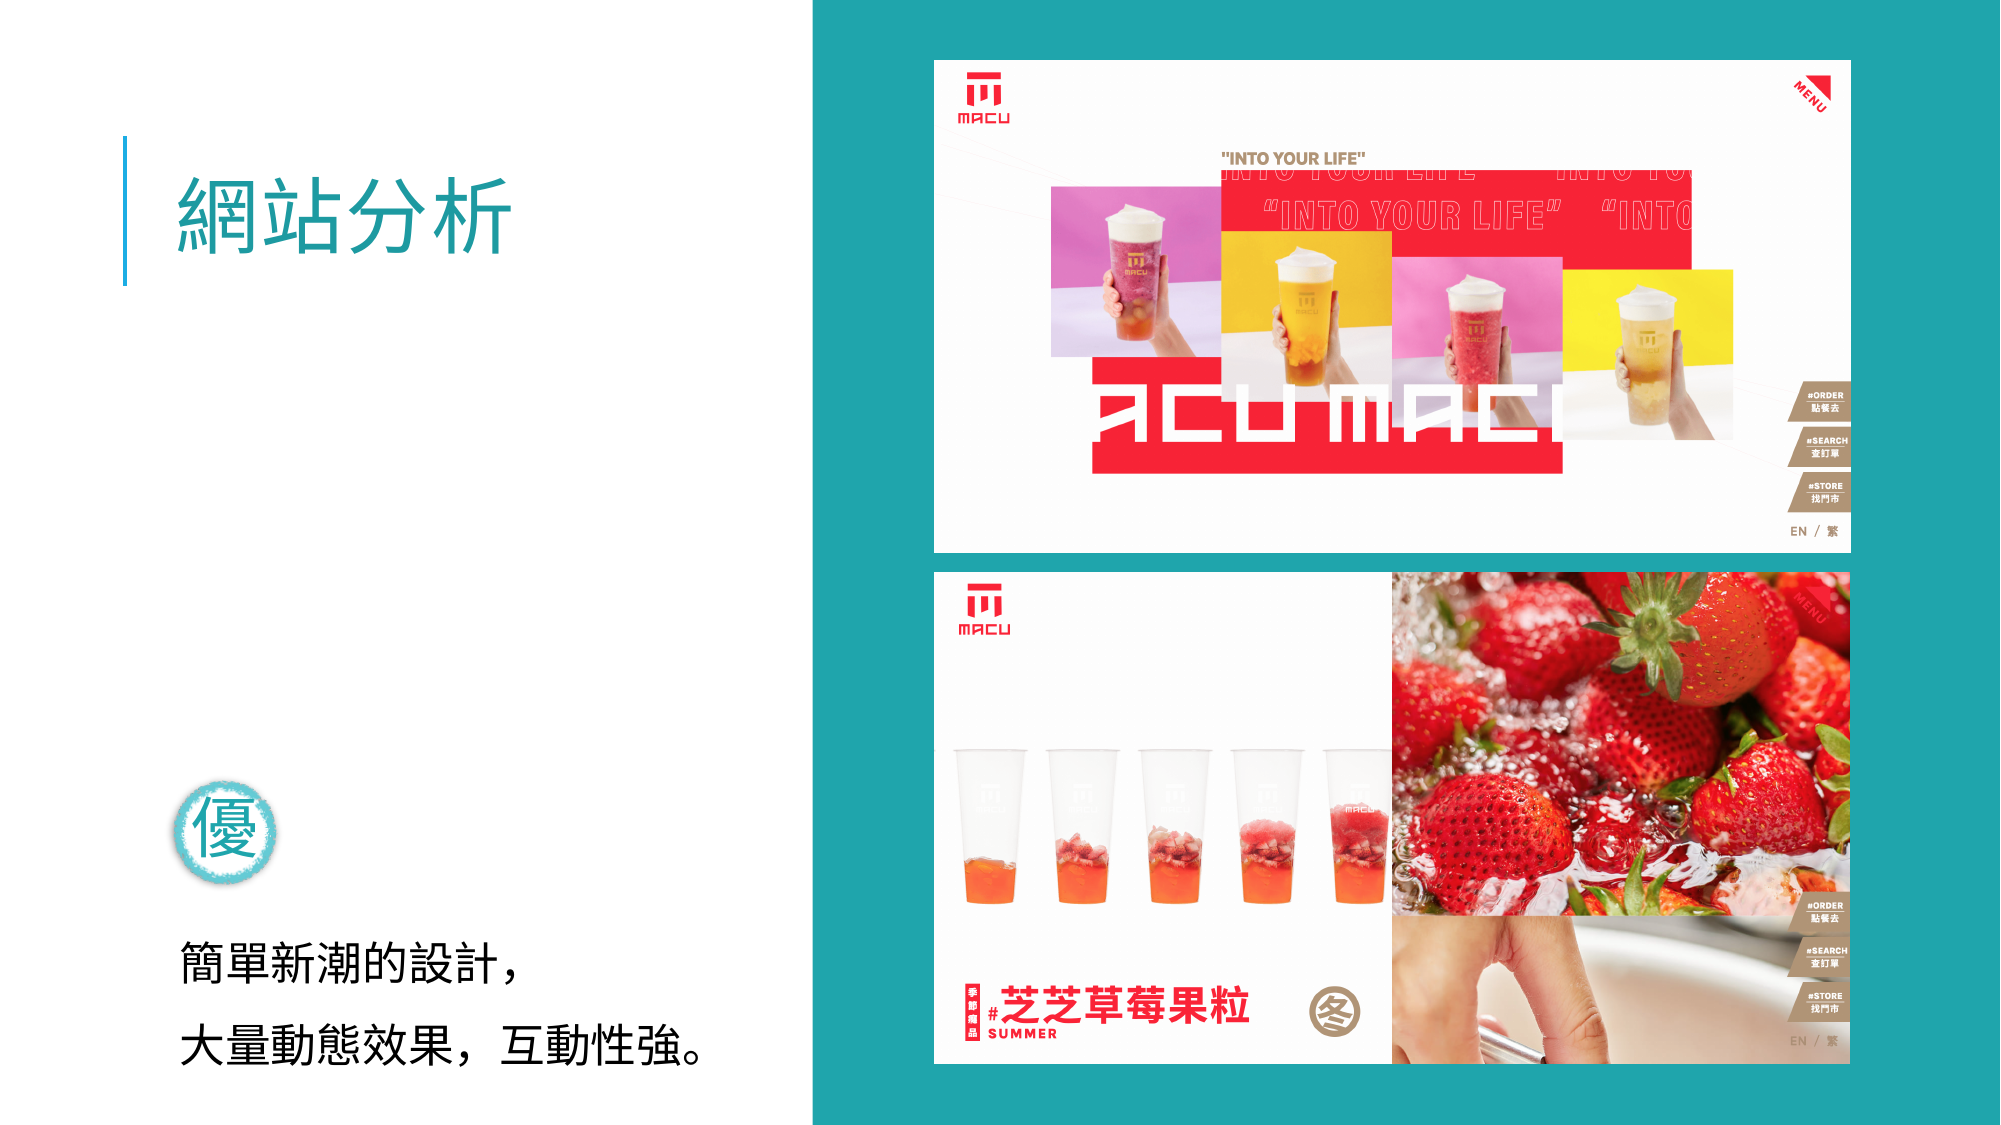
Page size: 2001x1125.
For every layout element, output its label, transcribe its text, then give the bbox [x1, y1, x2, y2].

list 簡單新潮的設計， 大量動態效果，互動性強。 [156, 899, 814, 1094]
picture [934, 571, 1851, 1065]
picture [170, 778, 280, 887]
picture [934, 60, 1851, 553]
title 網站分析 [167, 131, 745, 297]
text_box [812, 0, 2000, 1125]
